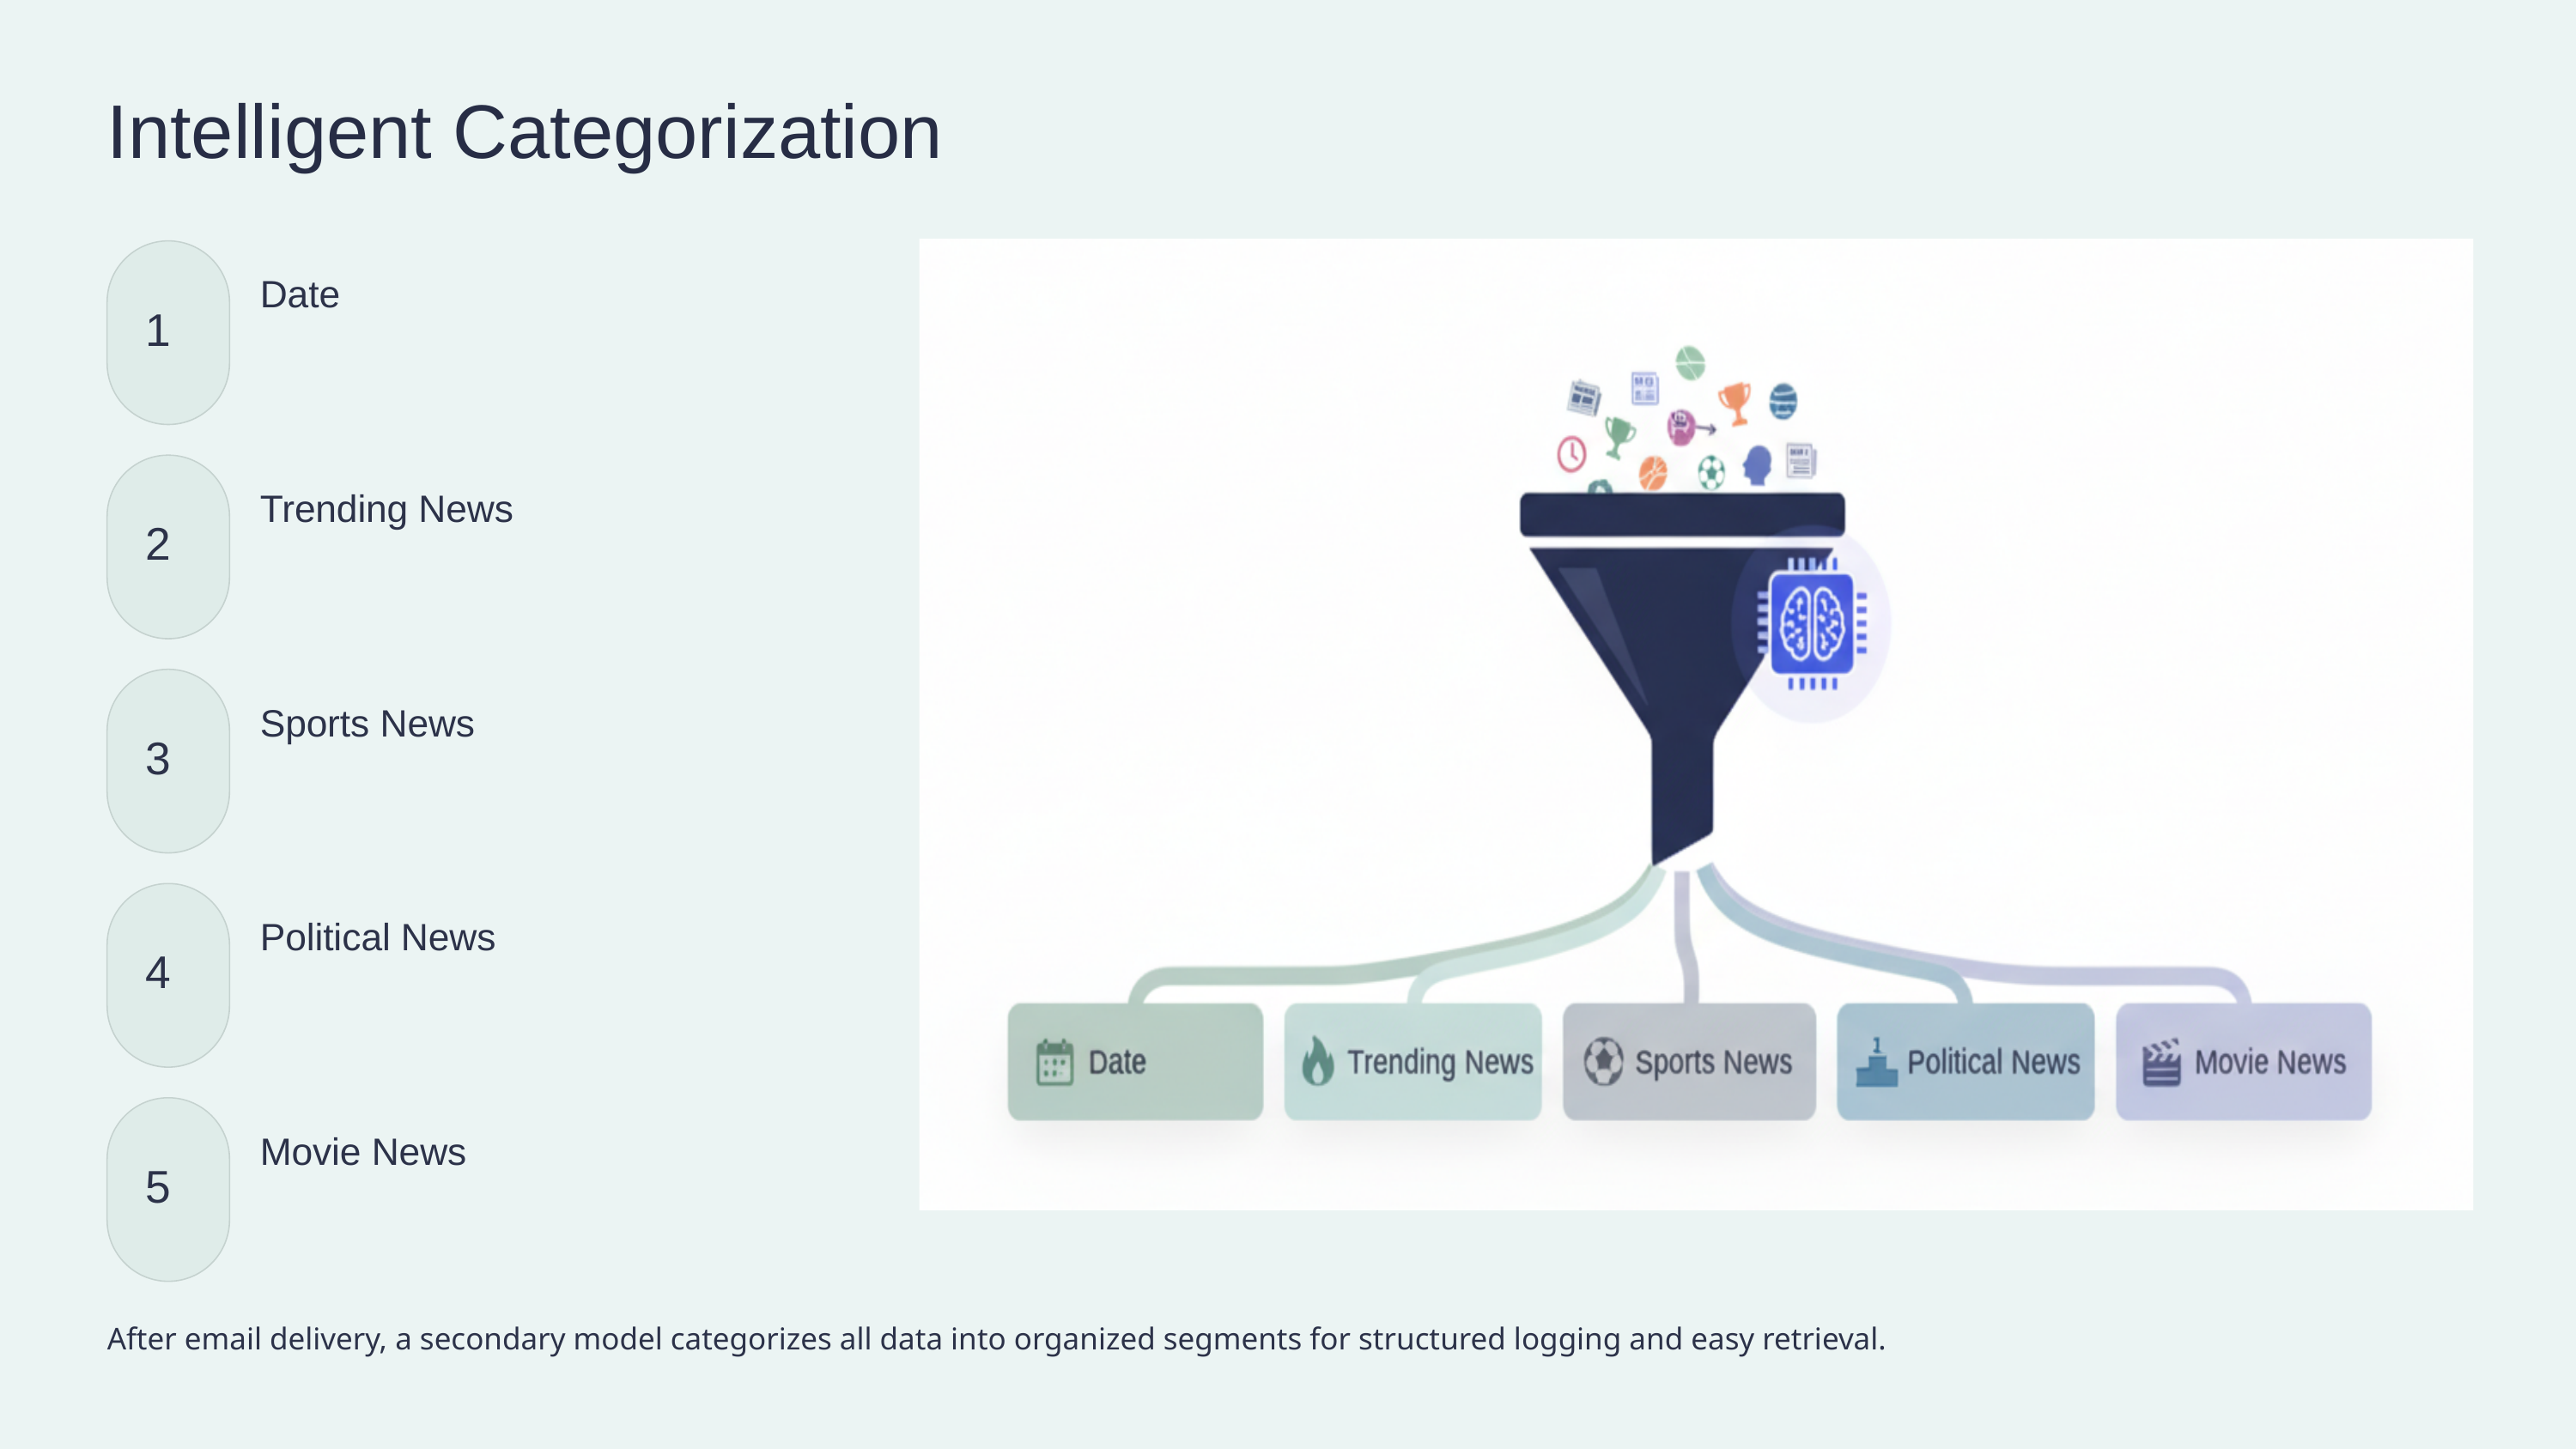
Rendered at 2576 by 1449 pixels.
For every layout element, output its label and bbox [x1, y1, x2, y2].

text_box [106, 668, 231, 854]
picture [919, 239, 2474, 1210]
text_box [106, 454, 231, 640]
text_box [106, 1096, 231, 1282]
text_box [106, 882, 231, 1069]
text_box [106, 239, 231, 426]
text_box [0, 0, 2576, 1449]
